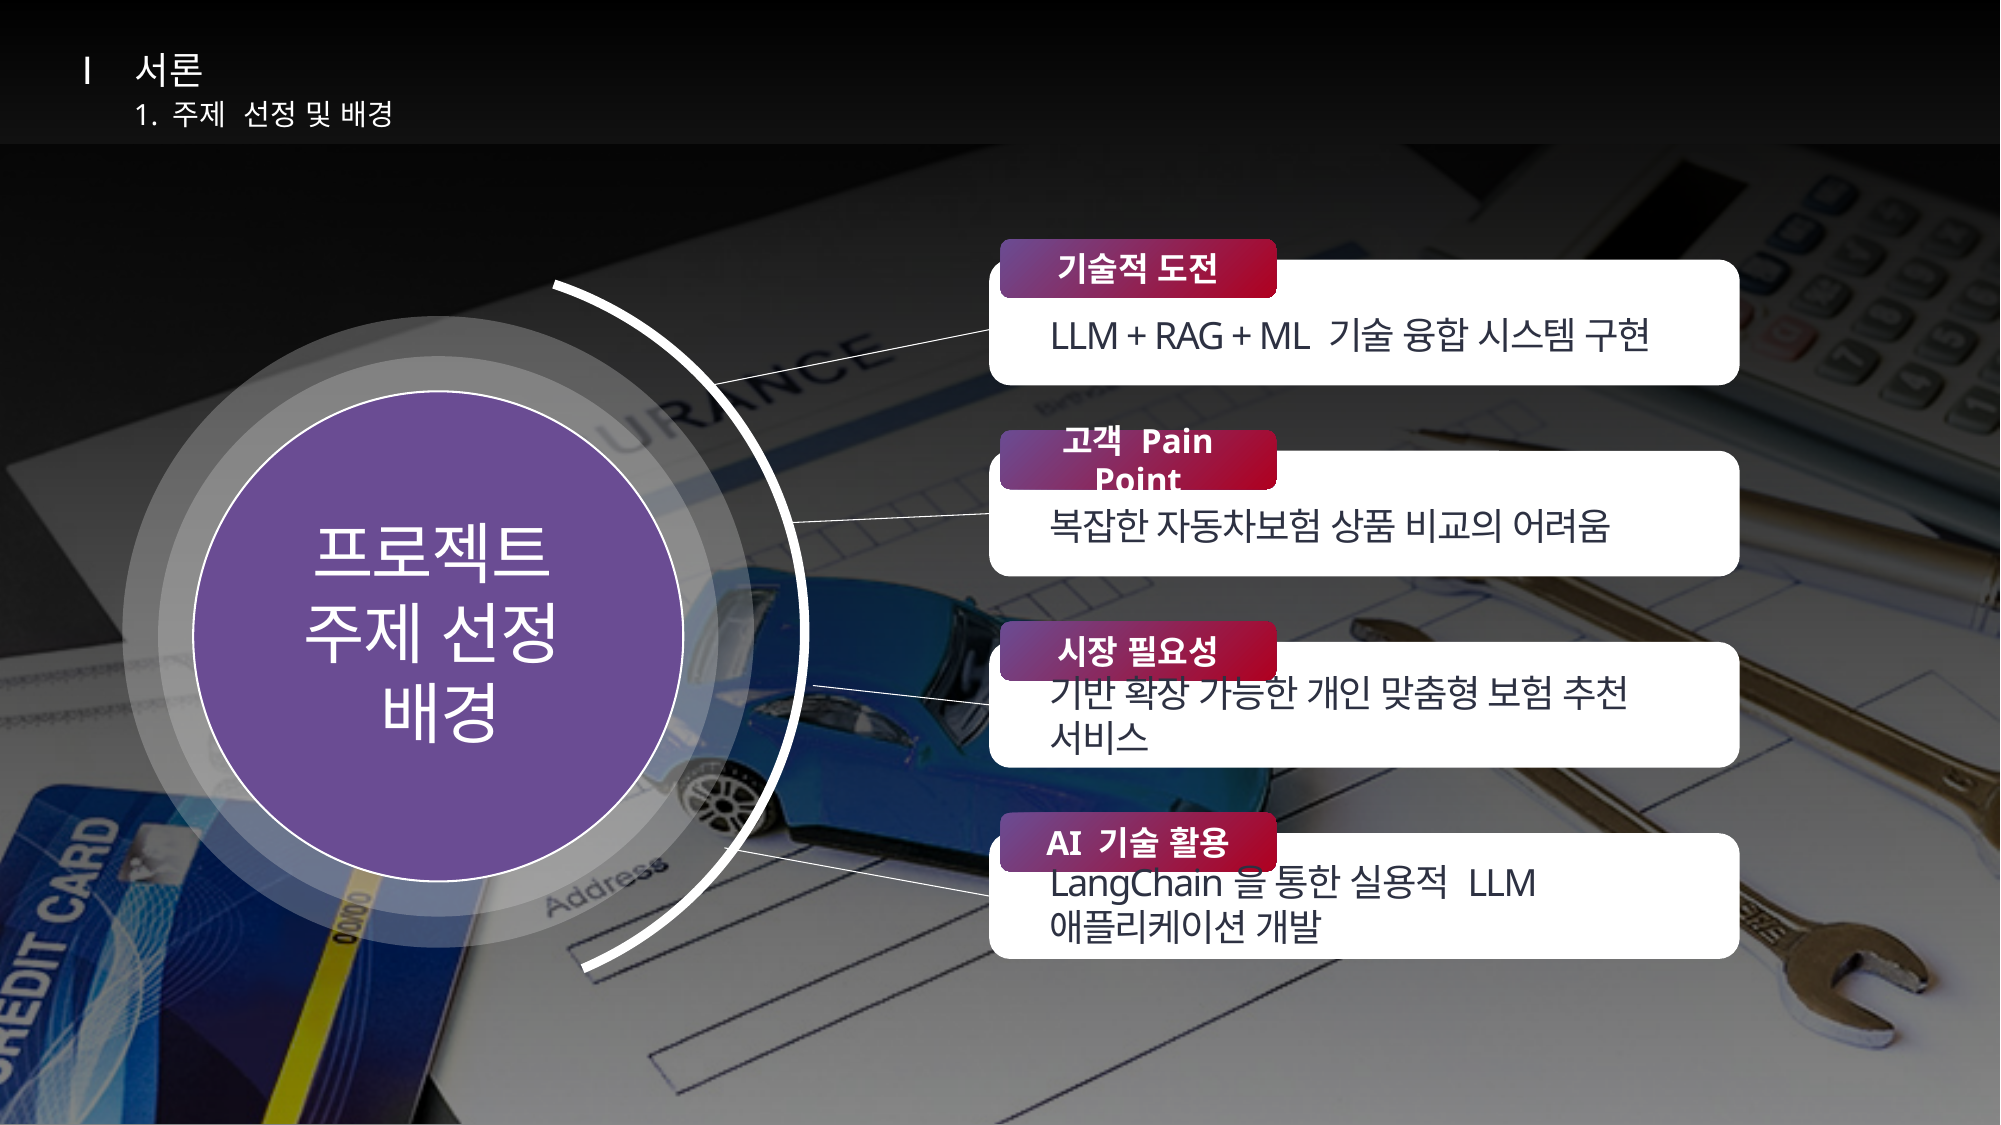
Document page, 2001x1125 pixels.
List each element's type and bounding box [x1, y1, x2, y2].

text_box [71, 265, 805, 999]
text_box [67, 44, 412, 133]
text_box [989, 239, 1740, 959]
text_box [710, 329, 990, 386]
text_box [724, 847, 990, 896]
text_box [812, 685, 990, 705]
text_box [788, 513, 990, 523]
text_box [0, 0, 2000, 144]
picture [0, 144, 2000, 1124]
